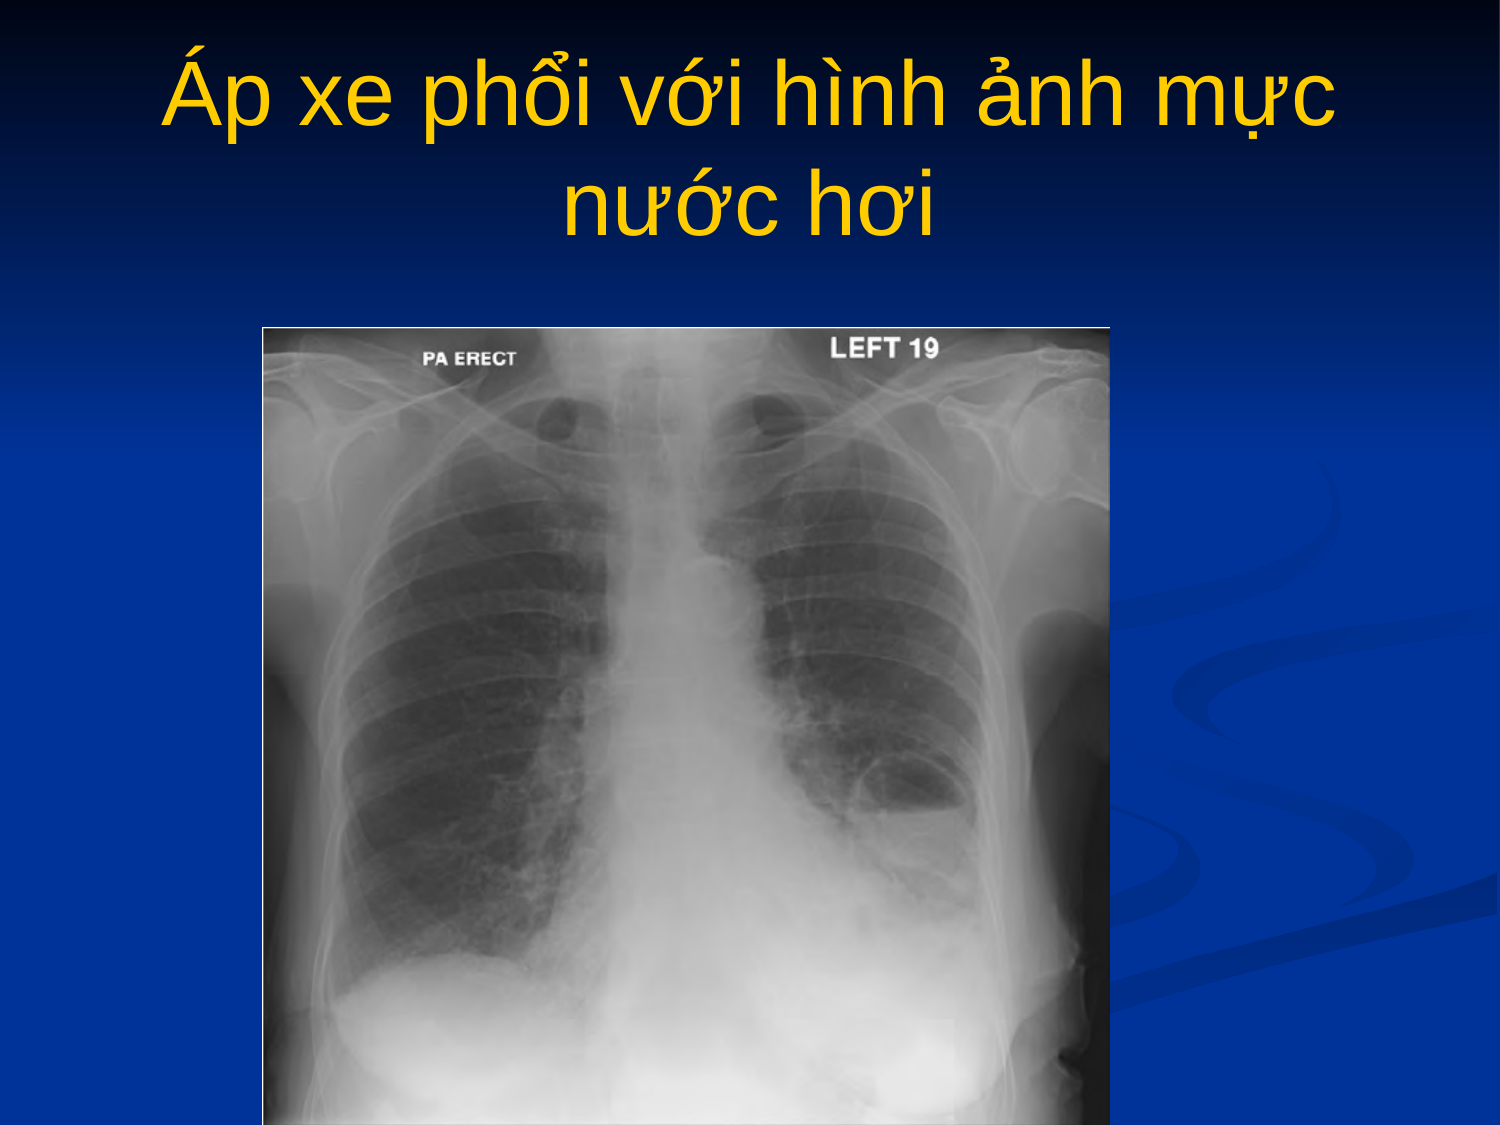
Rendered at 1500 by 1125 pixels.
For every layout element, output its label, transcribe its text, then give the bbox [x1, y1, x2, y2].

title Áp xe phổi với hình ảnh mực nước hơi [74, 49, 1426, 238]
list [262, 327, 1110, 1125]
